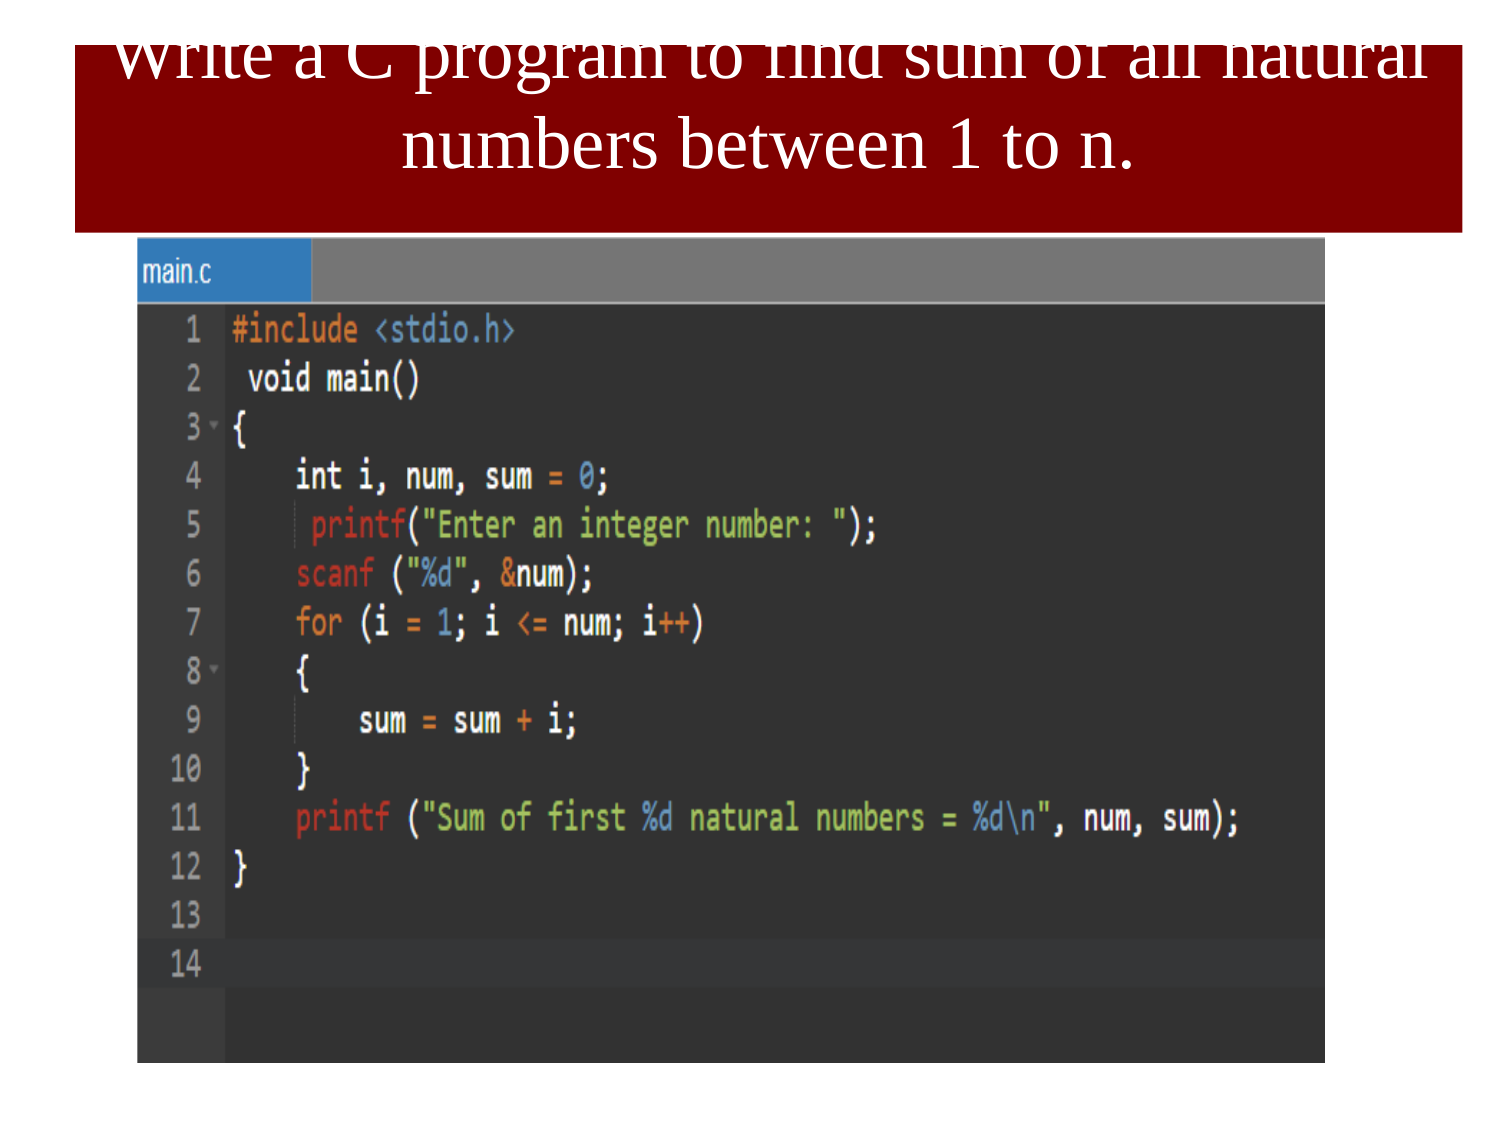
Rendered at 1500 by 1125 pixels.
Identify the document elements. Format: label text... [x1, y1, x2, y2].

picture [137, 237, 1326, 1063]
title Write a C program to find sum of all natural numbers between 1 to n. [74, 44, 1463, 233]
